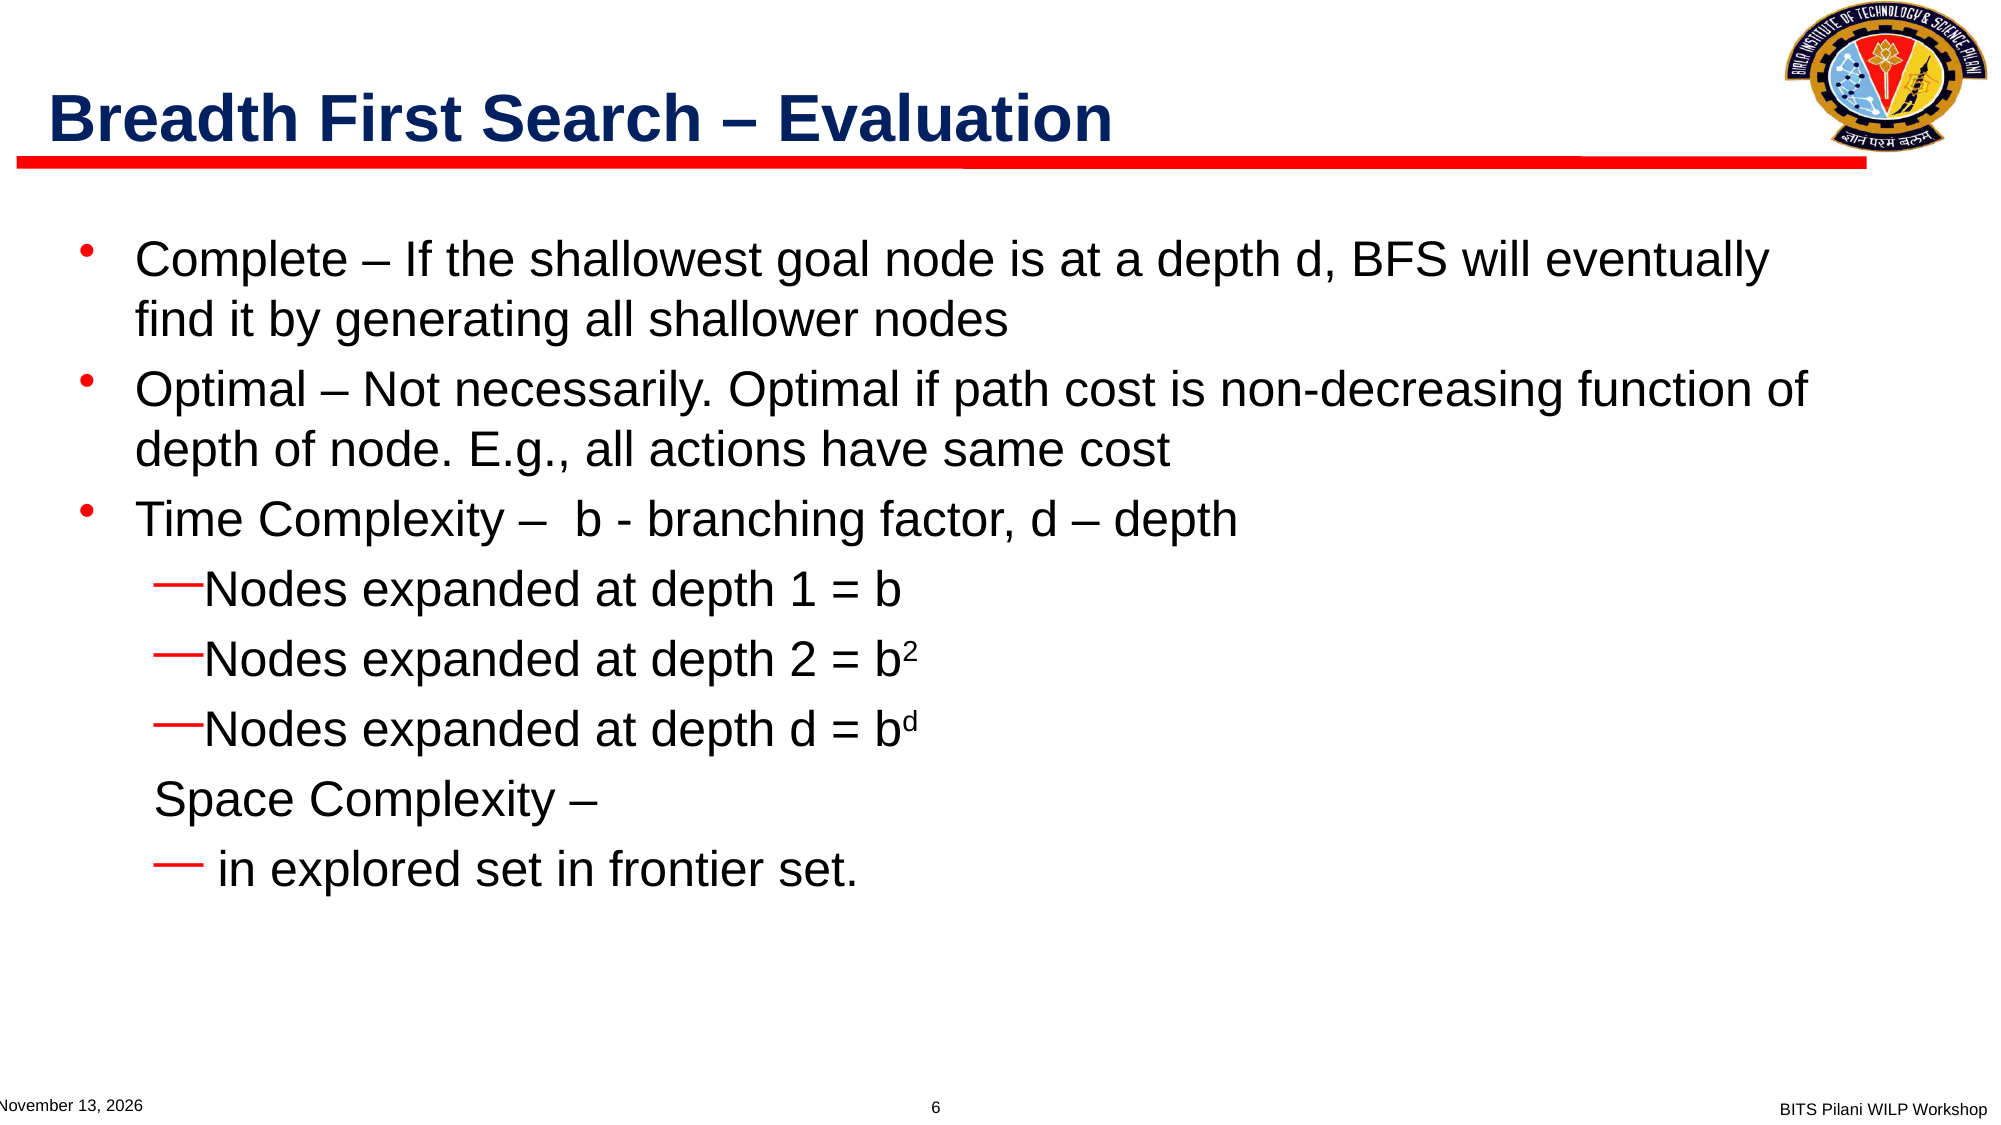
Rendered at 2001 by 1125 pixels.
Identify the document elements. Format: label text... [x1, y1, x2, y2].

picture [1783, 0, 1988, 153]
title Breadth First Search – Evaluation [33, 24, 1462, 163]
